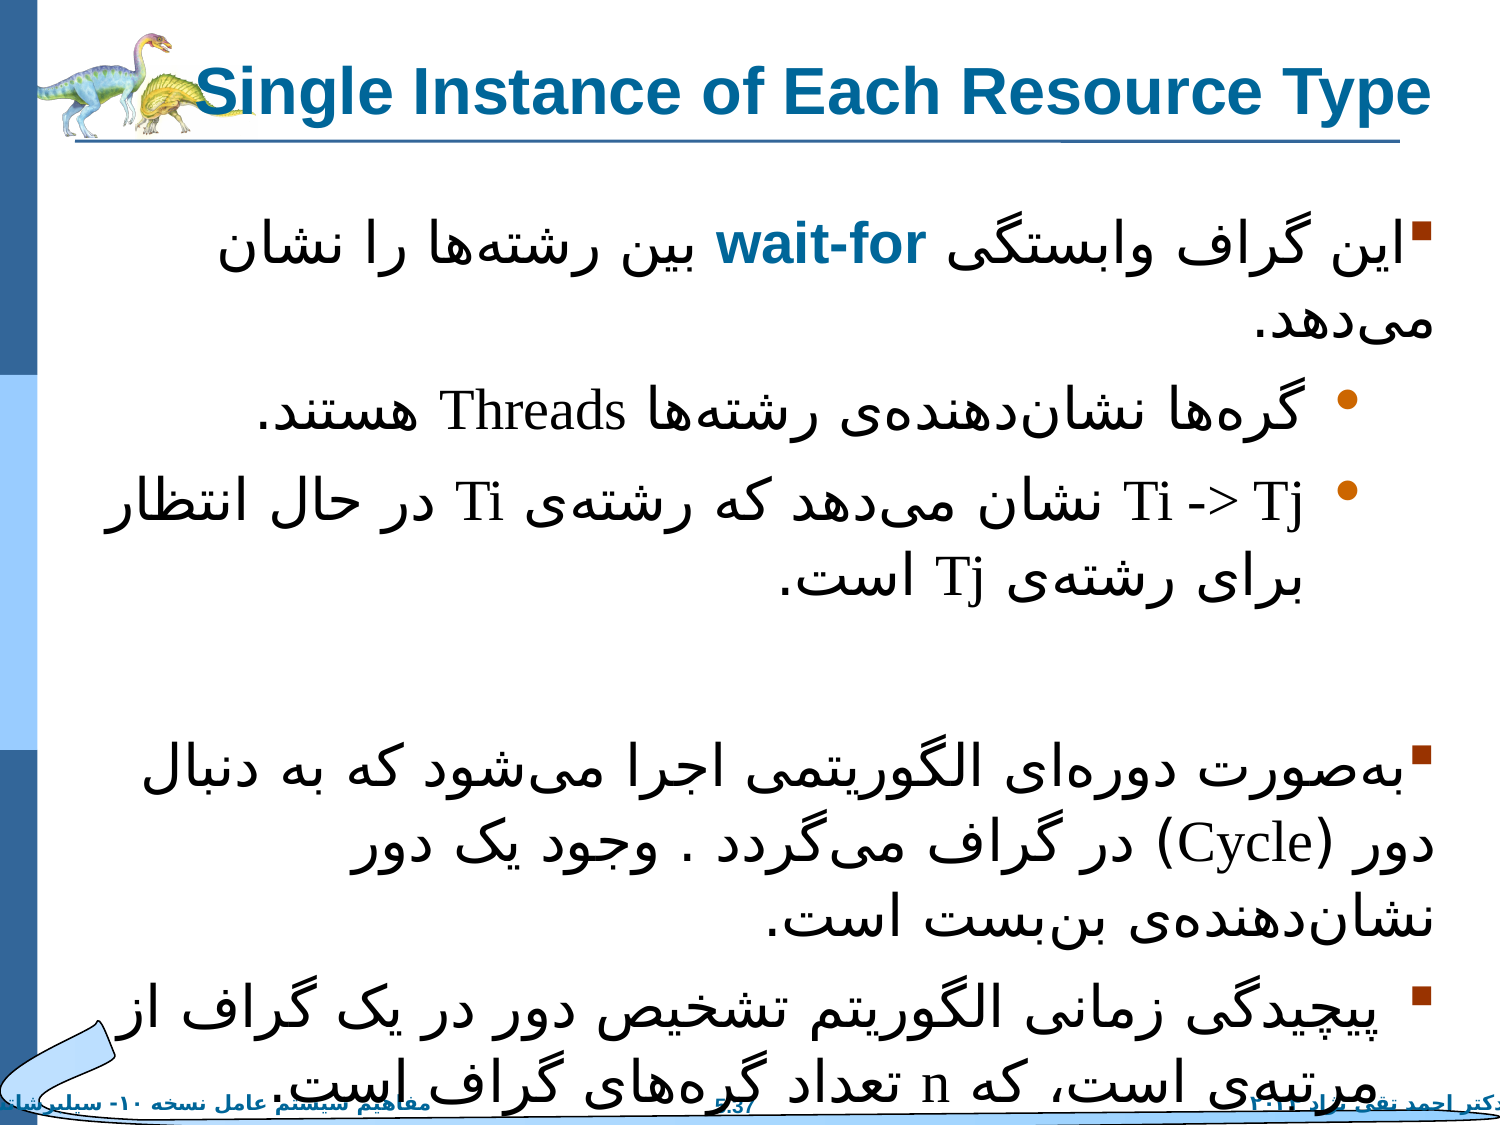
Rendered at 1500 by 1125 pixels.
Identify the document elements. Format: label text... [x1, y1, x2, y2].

picture [38, 20, 258, 151]
title Single Instance of Each Resource Type [176, 0, 1452, 136]
